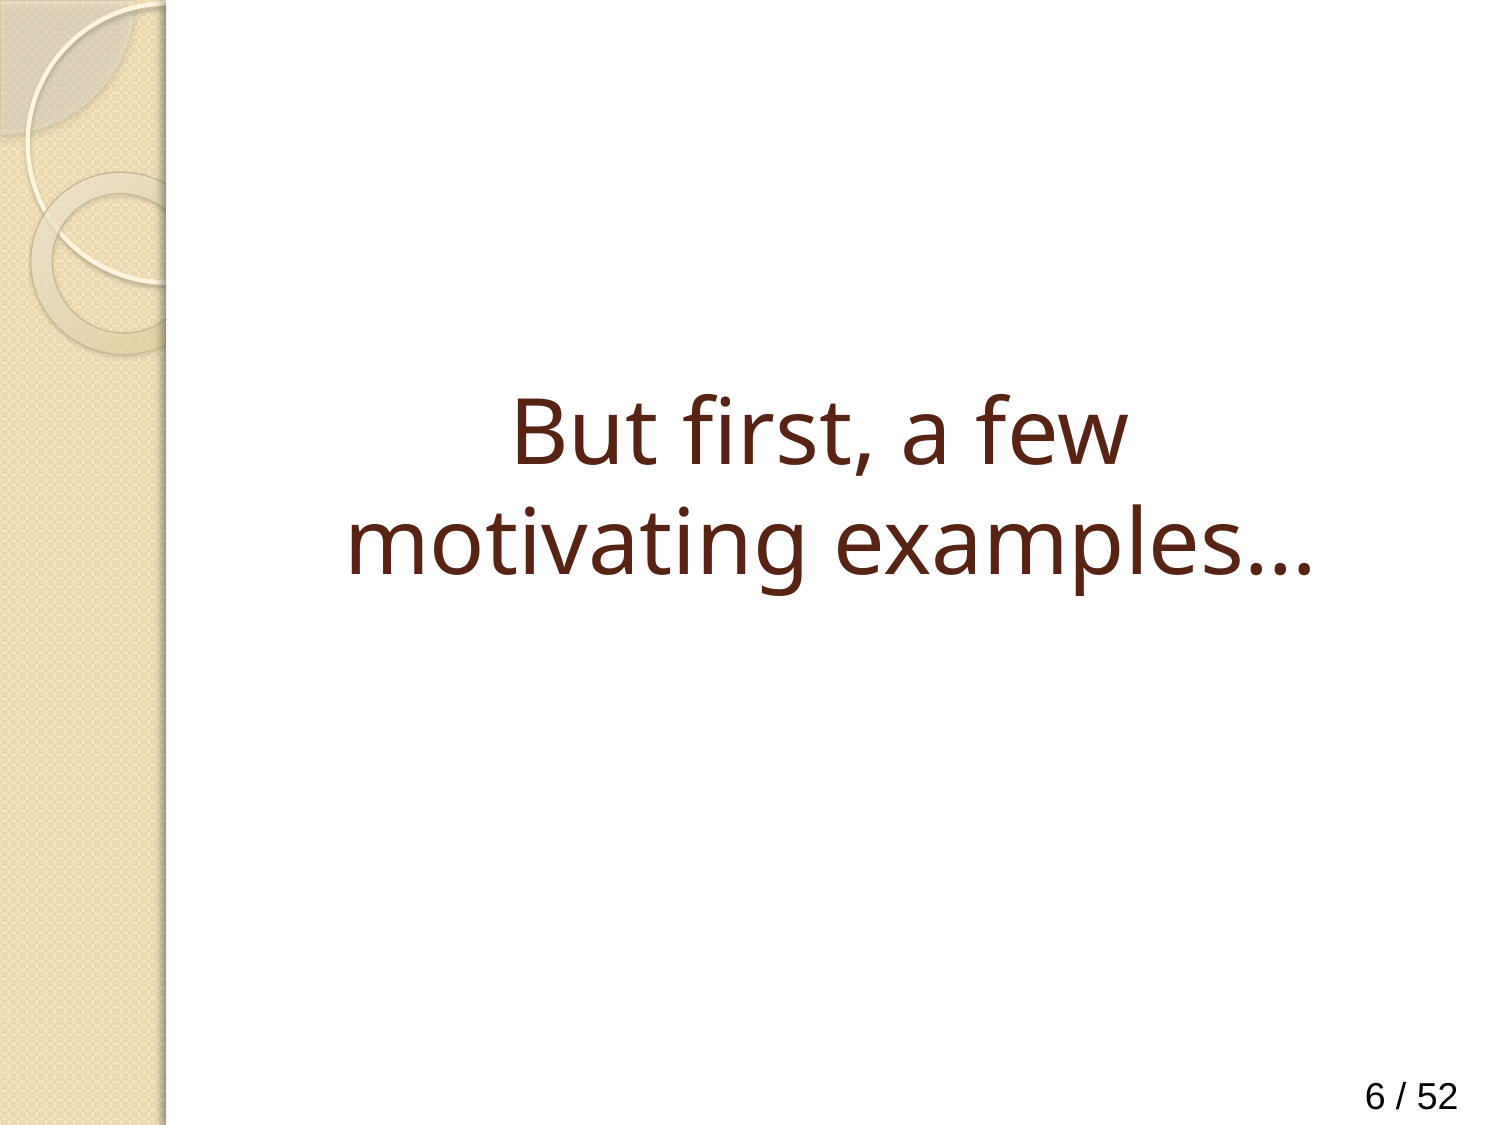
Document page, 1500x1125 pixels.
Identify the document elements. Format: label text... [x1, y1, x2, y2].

text_box But first, a few motivating examples… [162, 337, 1500, 600]
